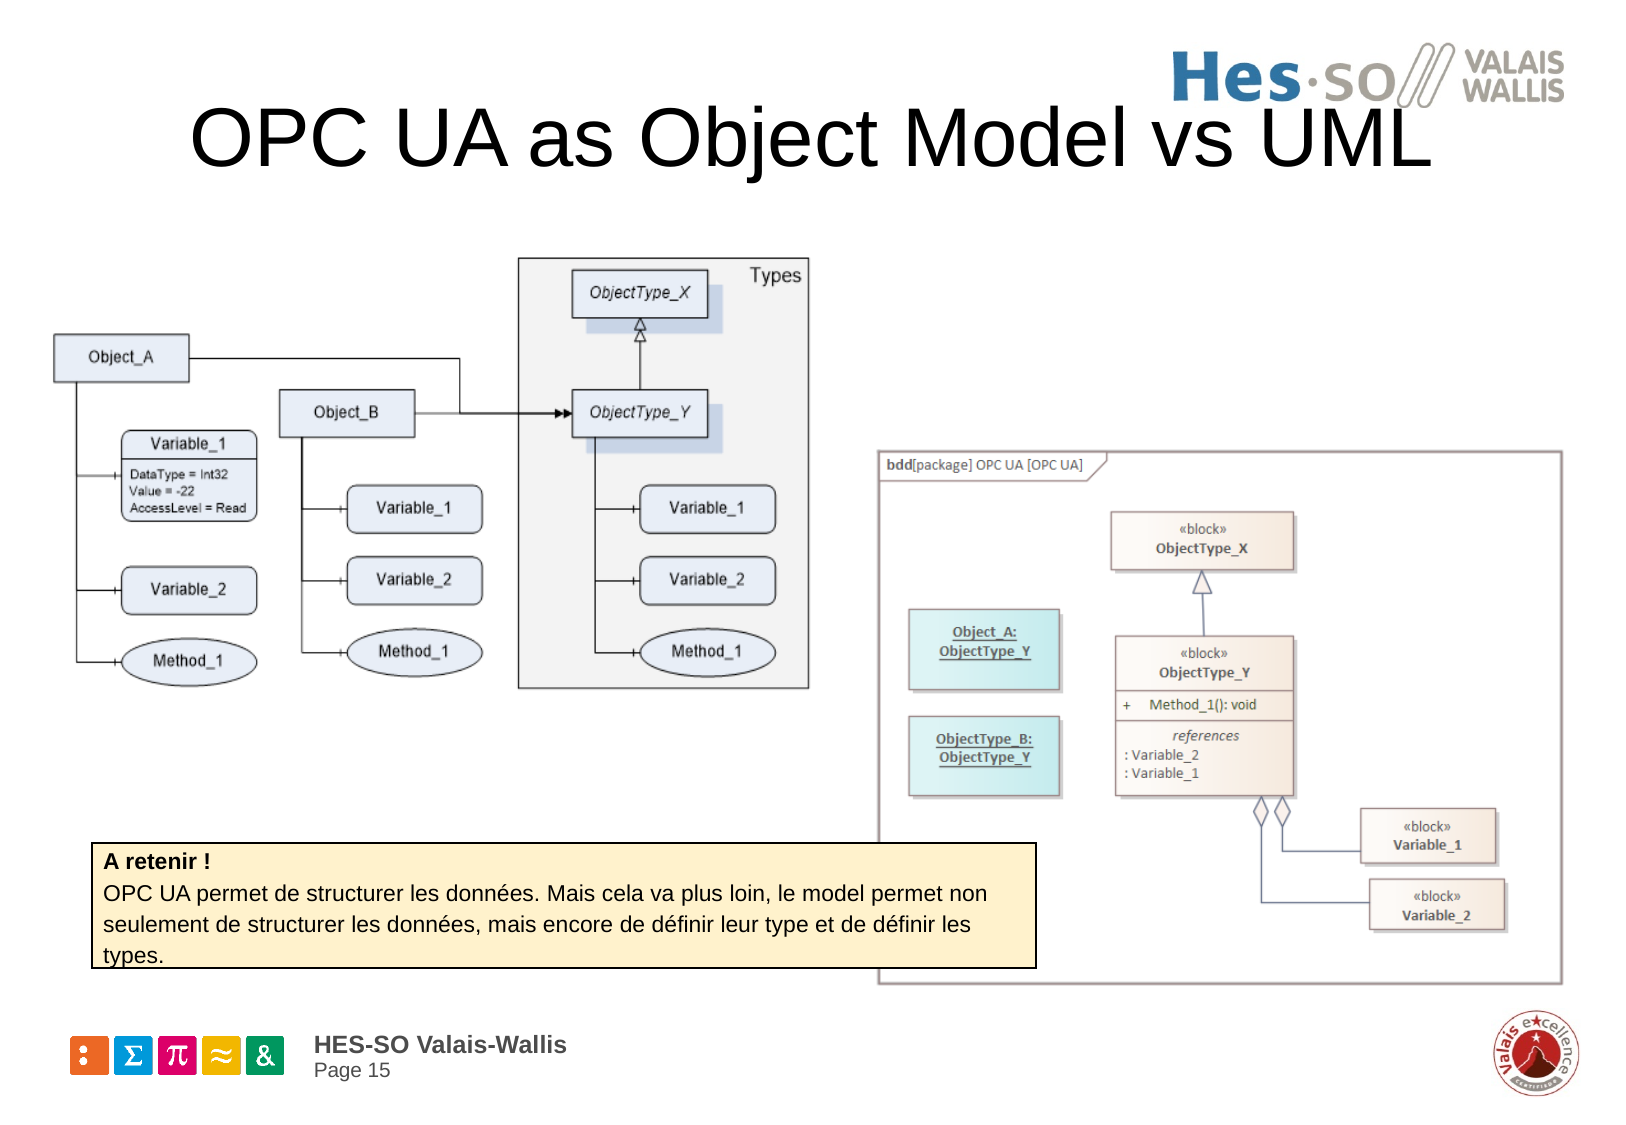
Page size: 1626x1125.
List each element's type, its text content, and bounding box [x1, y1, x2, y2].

picture [871, 444, 1568, 991]
picture [126, 1046, 141, 1057]
picture [1491, 1008, 1581, 1098]
picture [1173, 42, 1564, 108]
picture [70, 1036, 114, 1075]
table_header A retenir ! OPC UA permet de structurer les données. Mais cela va plus loin, le model permet non seulement de structurer les données, mais encore de définir leur type et de définir les types. [93, 844, 871, 967]
picture [126, 1059, 140, 1065]
title OPC UA as Object Model vs UML [81, 45, 1544, 233]
picture [153, 1036, 284, 1075]
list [43, 255, 813, 693]
